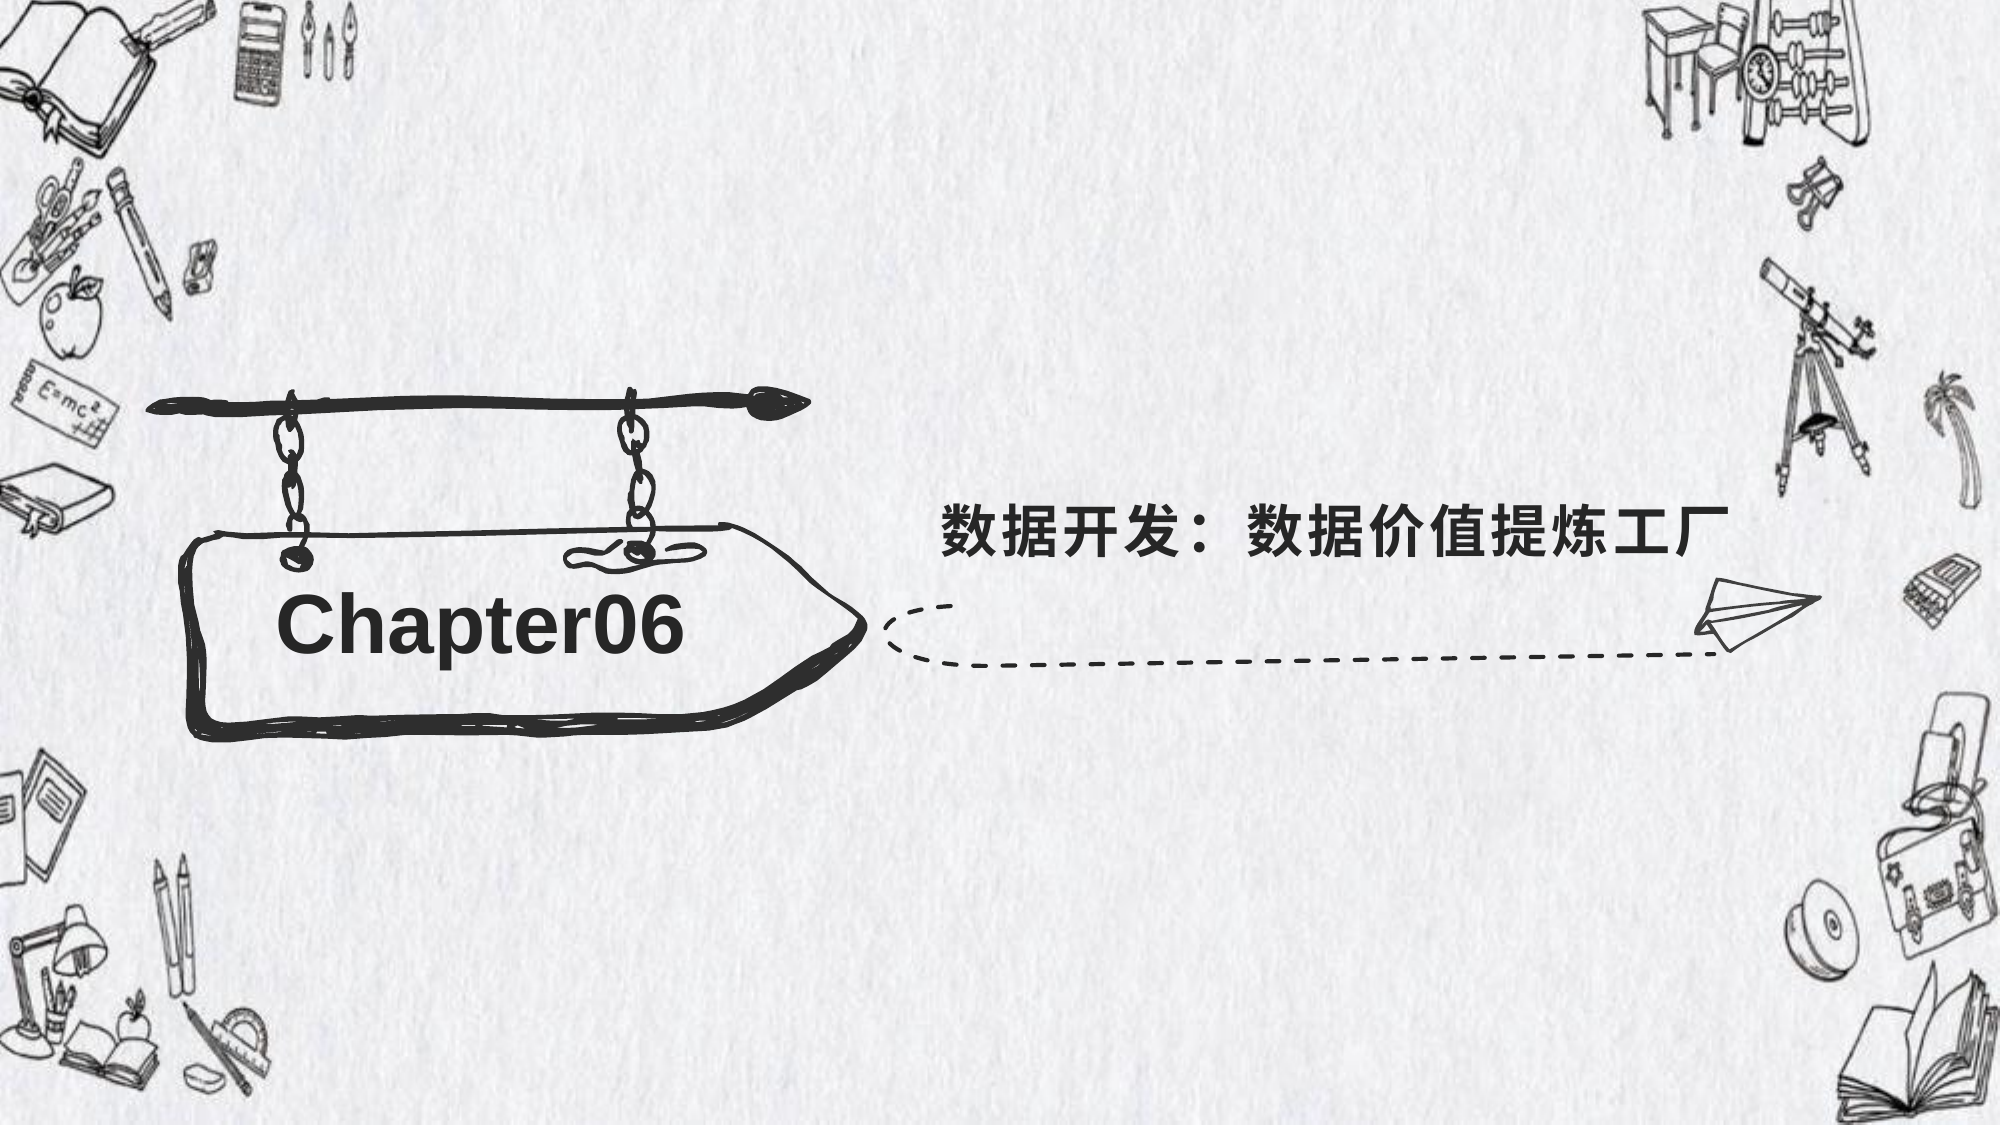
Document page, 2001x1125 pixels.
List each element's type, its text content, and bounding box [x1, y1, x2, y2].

title 数据开发：数据价值提炼工厂 [853, 487, 1819, 610]
text_box Chapter06 [260, 562, 728, 699]
picture [0, 0, 2000, 1125]
